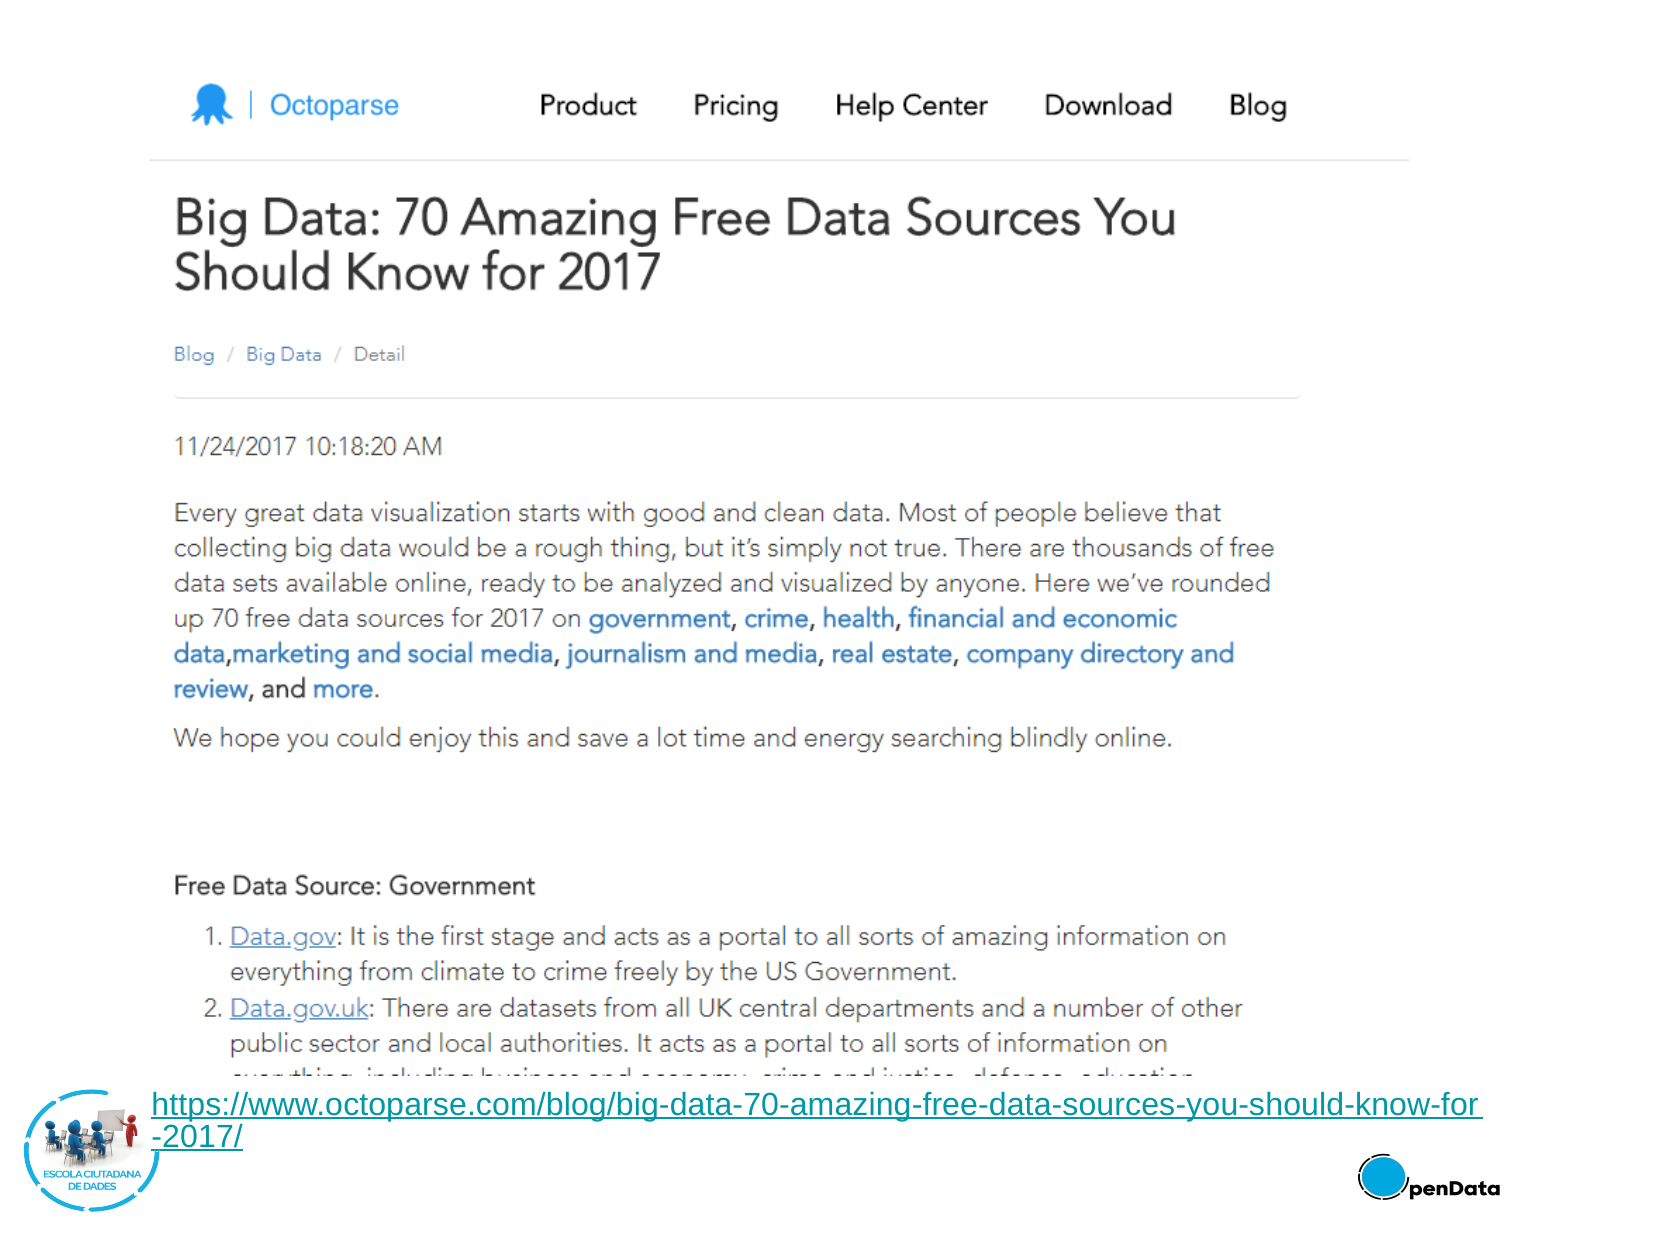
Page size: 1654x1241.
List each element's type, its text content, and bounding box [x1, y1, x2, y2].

picture [0, 57, 1409, 1233]
text_box https://www.octoparse.com/blog/big-data-70-amazing-free-data-sources-you-should-know-for-2017/ [187, 1075, 1504, 1168]
picture [1354, 1150, 1511, 1207]
